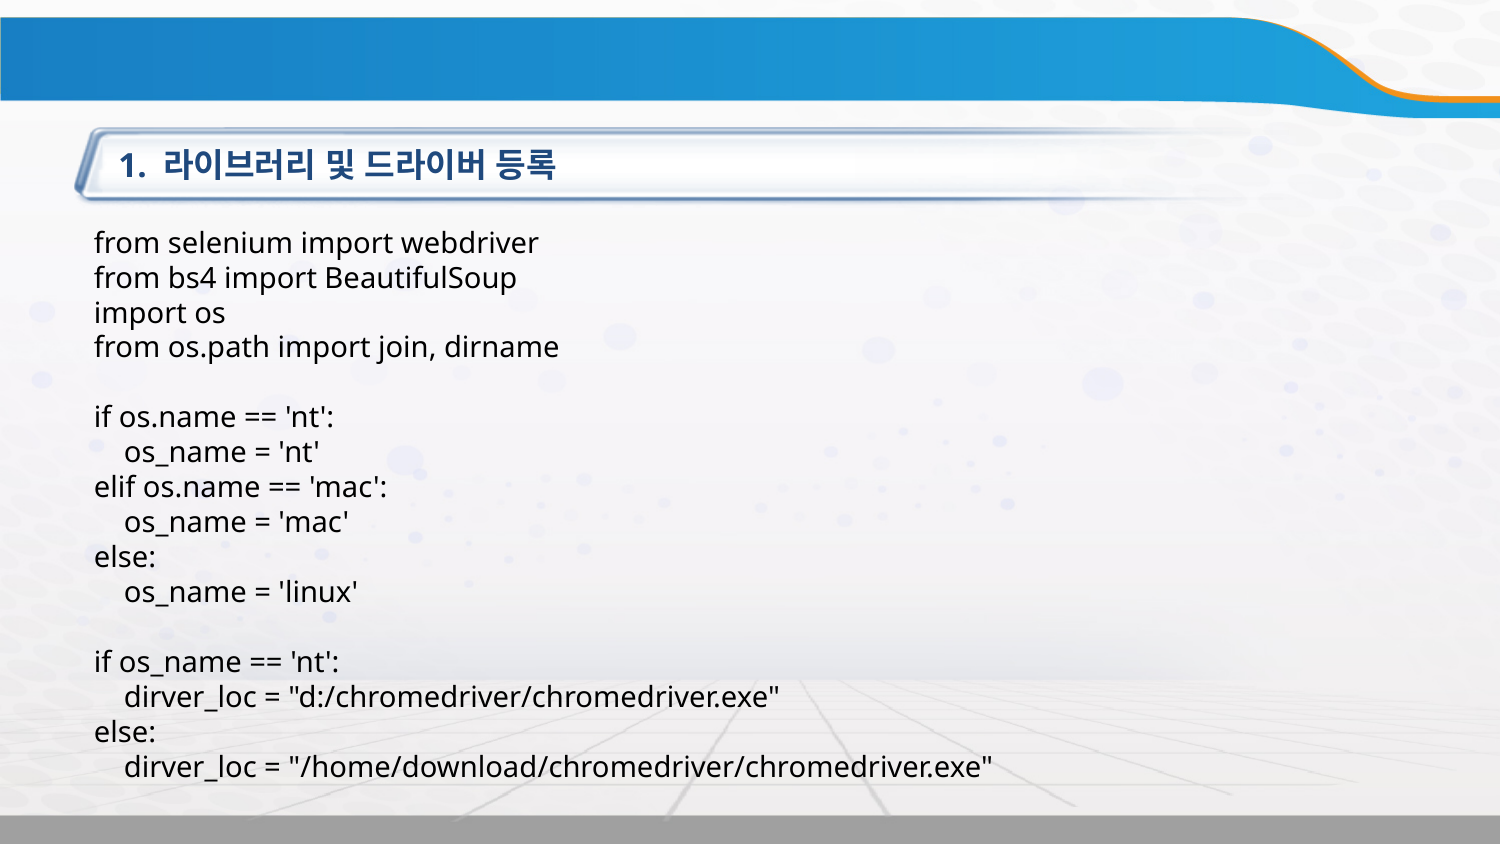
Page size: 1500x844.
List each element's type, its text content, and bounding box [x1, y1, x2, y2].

text_box 2. Selenium 활용 데이터 스크랩 [29, 0, 1175, 103]
picture [0, 0, 1500, 844]
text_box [74, 126, 1289, 208]
text_box from selenium import webdriver from bs4 import BeautifulSoup import os from os.path import join, dirname if os.name == 'nt': os_name = 'nt' elif os.name == 'mac': os_name = 'mac' else: os_name = 'linux' if os_name == 'nt': dirver_loc = "d:/chromedriver/chromedriver.exe" else: dirver_loc = "/home/download/chromedriver/chromedriver.exe" [79, 216, 1211, 791]
